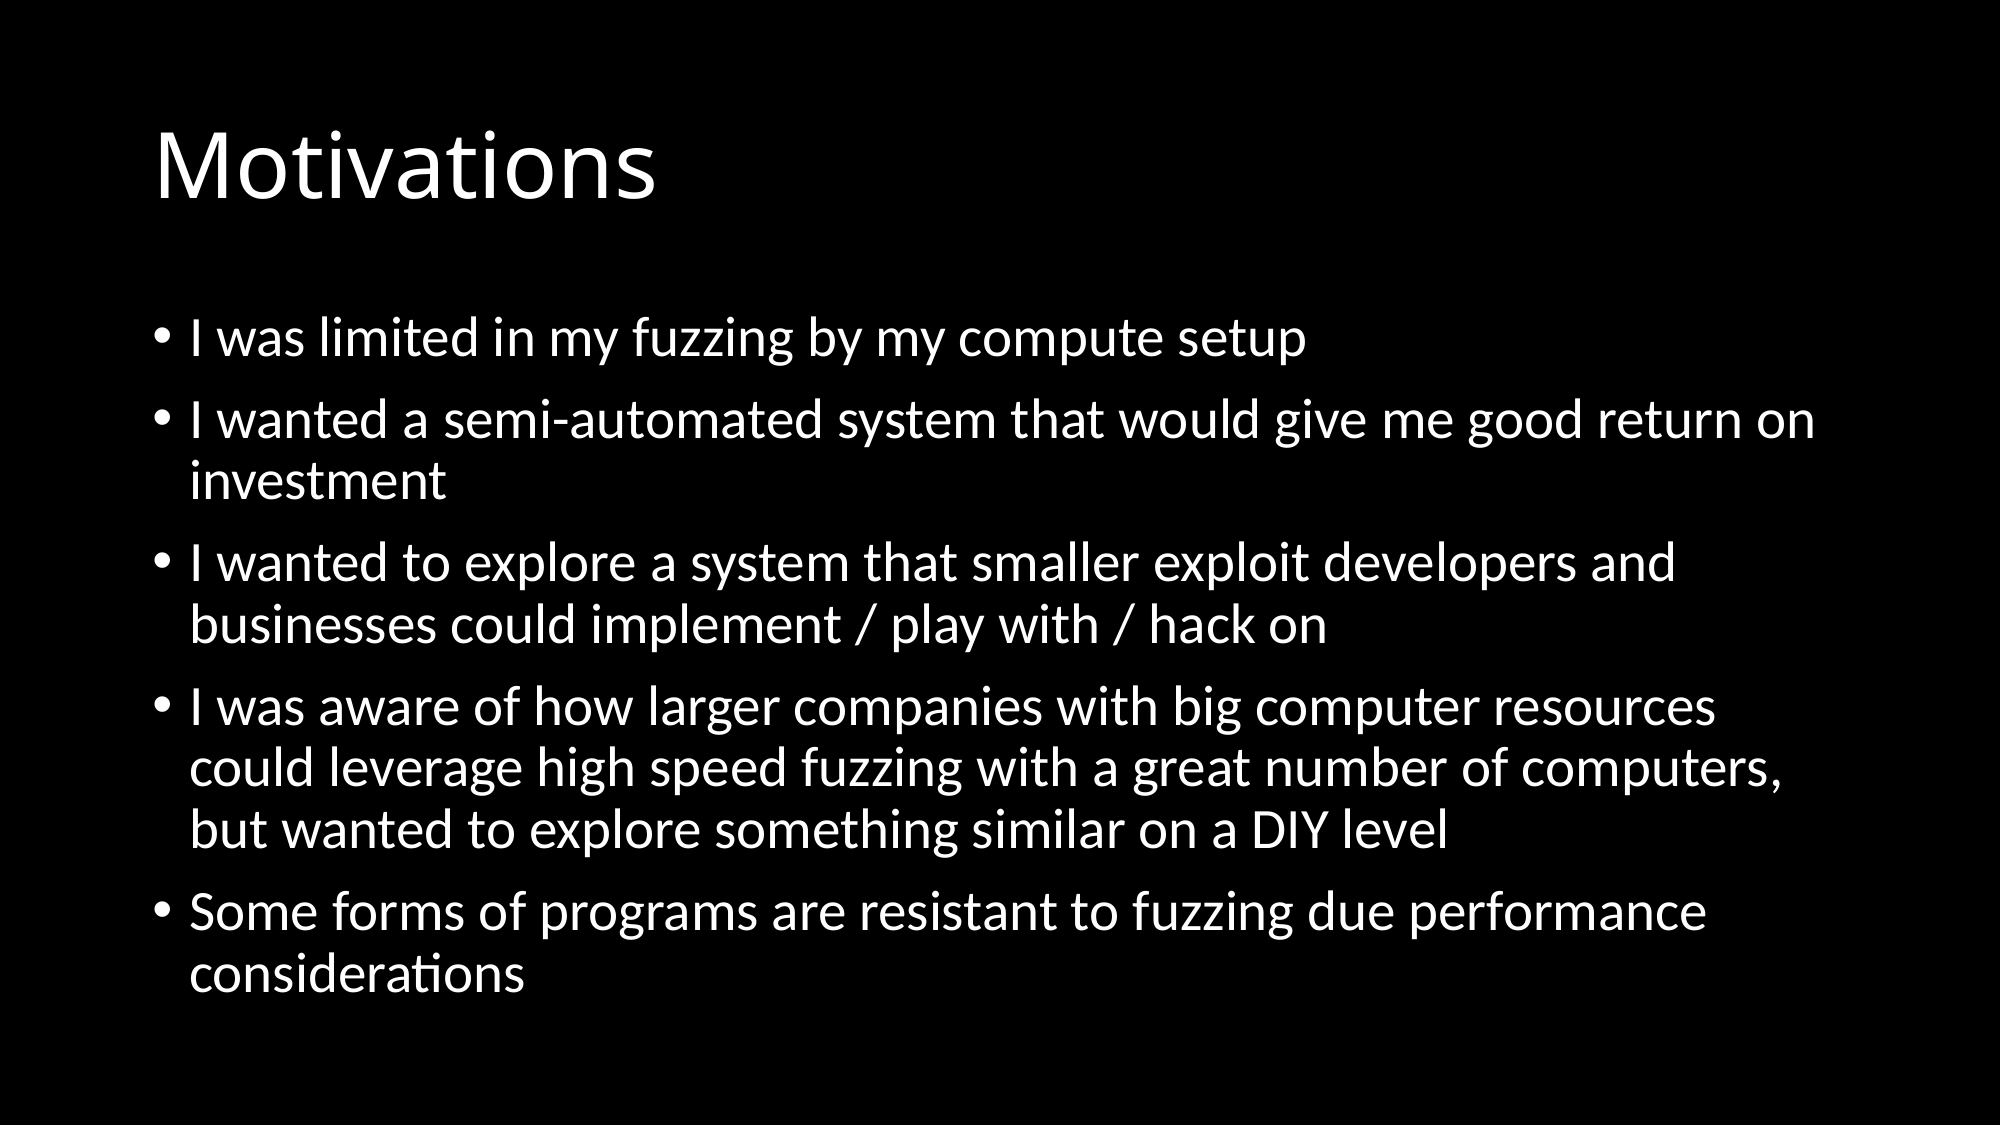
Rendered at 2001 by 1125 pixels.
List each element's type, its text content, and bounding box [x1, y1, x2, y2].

title Motivations [137, 59, 1863, 278]
list I was limited in my fuzzing by my compute setup I wanted a semi-automated system that would give me good return on investment I wanted to explore a system that smaller exploit developers and businesses could implement / play with / hack on I was aware of how larger companies with big computer resources could leverage high speed fuzzing with a great number of computers, but wanted to explore something similar on a DIY level Some forms of programs are resistant to fuzzing due performance considerations [137, 299, 1863, 1014]
